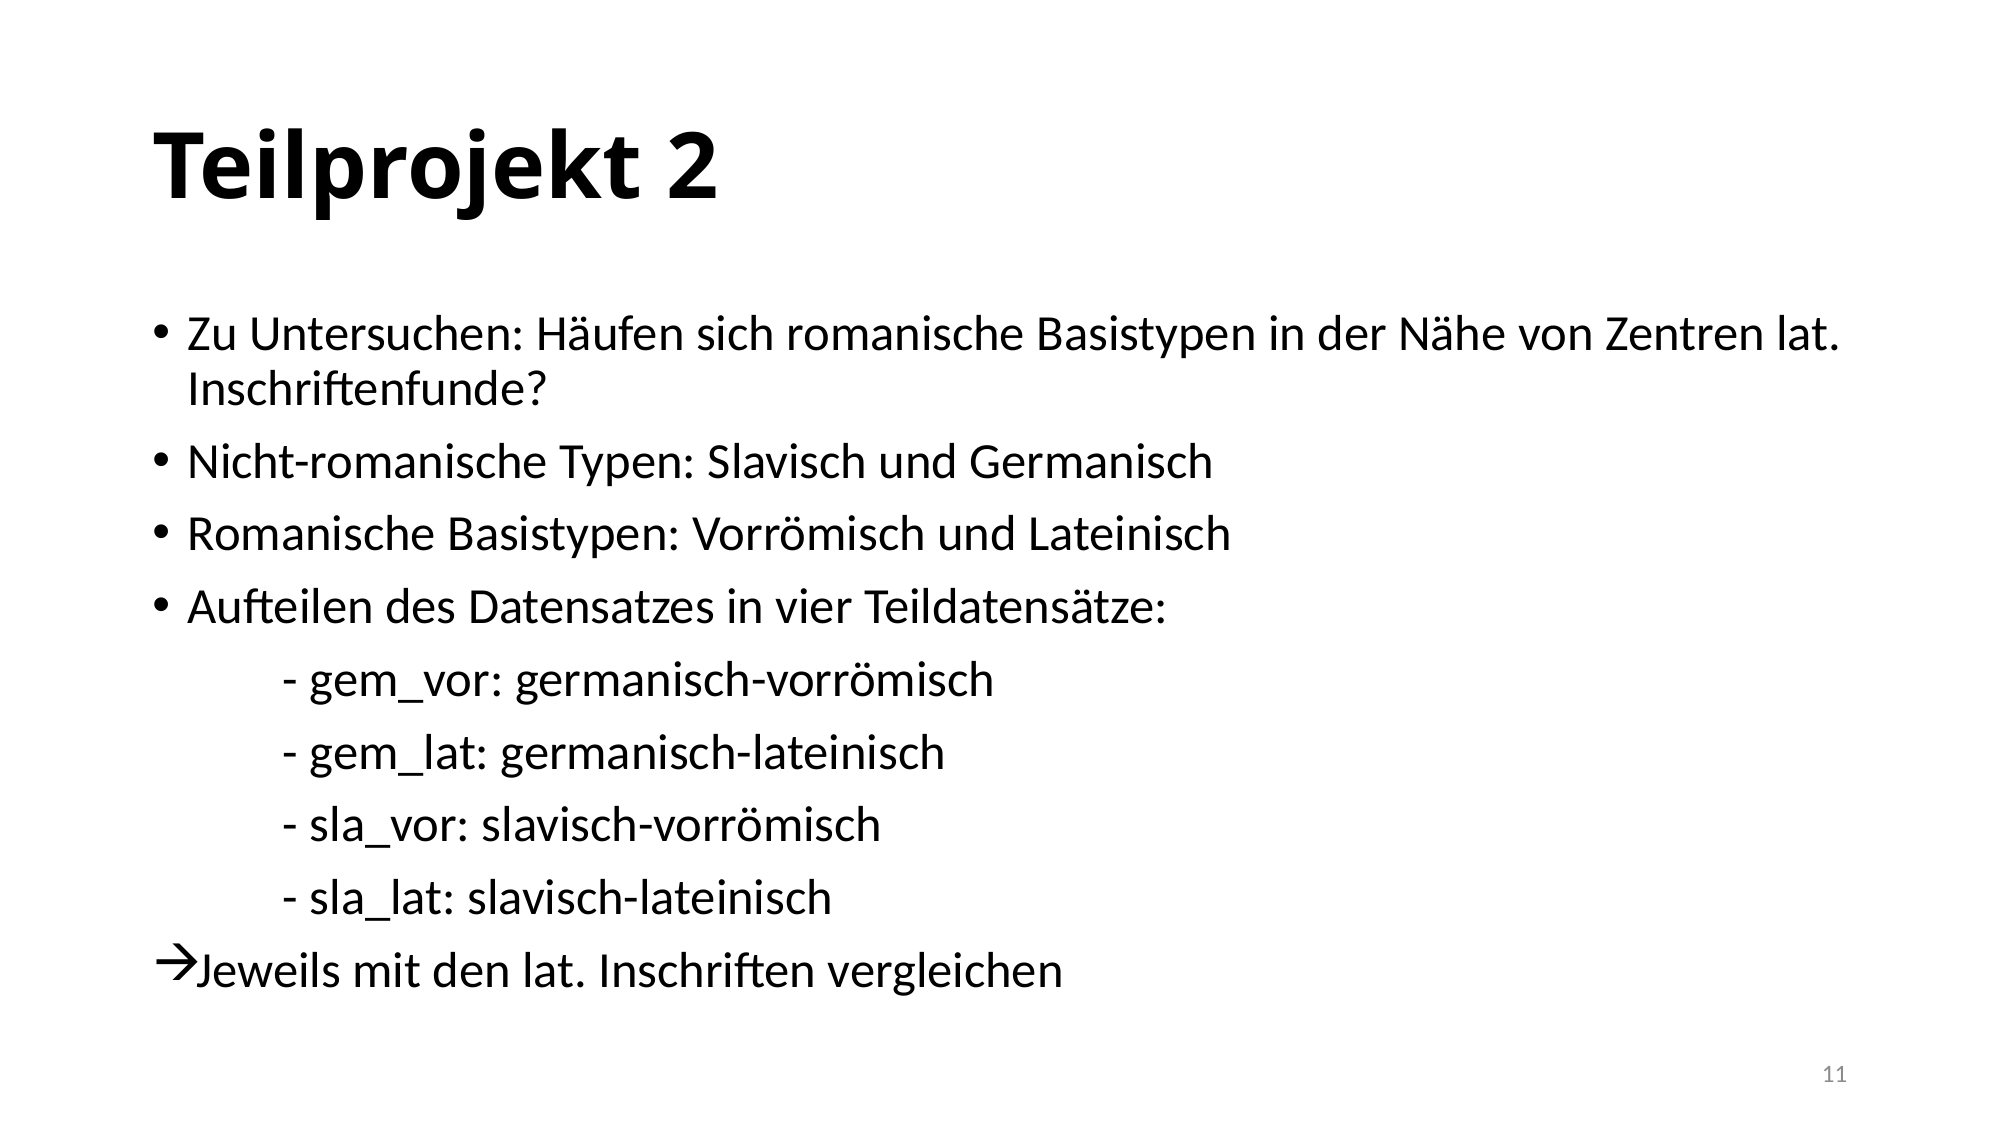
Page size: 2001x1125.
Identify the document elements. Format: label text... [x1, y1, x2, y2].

title Teilprojekt 2 [137, 59, 1863, 278]
slide_number 11 [1412, 1042, 1863, 1103]
list Zu Untersuchen: Häufen sich romanische Basistypen in der Nähe von Zentren lat. Inschriftenfunde? Nicht-romanische Typen: Slavisch und Germanisch Romanische Basistypen: Vorrömisch und Lateinisch Aufteilen des Datensatzes in vier Teildatensätze: - gem_vor: germanisch-vorrömisch - gem_lat: germanisch-lateinisch - sla_vor: slavisch-vorrömisch - sla_lat: slavisch-lateinisch Jeweils mit den lat. Inschriften vergleichen [137, 299, 1863, 1014]
